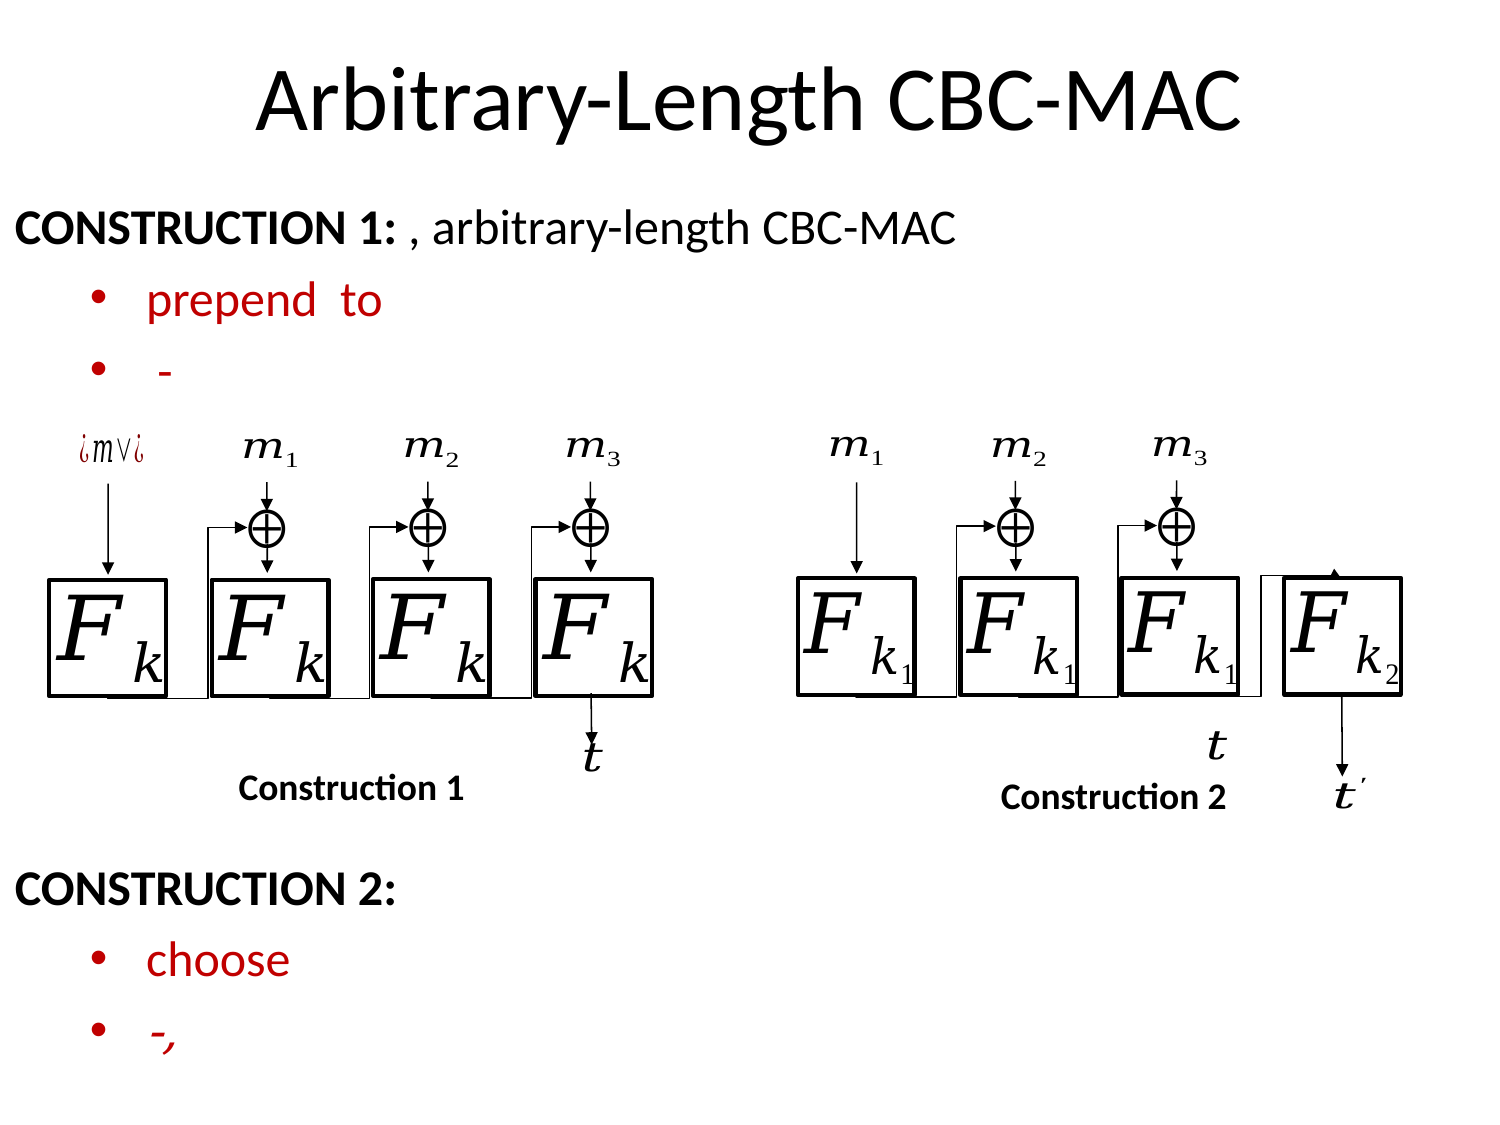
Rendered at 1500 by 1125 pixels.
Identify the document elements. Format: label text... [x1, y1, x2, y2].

text_box Construction 2 [1000, 772, 1228, 818]
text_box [417, 540, 585, 681]
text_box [255, 541, 414, 680]
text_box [93, 540, 254, 681]
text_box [1003, 539, 1172, 679]
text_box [1204, 554, 1318, 718]
title Arbitrary-Length CBC-MAC [0, 0, 1500, 188]
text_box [842, 539, 1002, 680]
text_box Construction 1 [238, 763, 465, 809]
